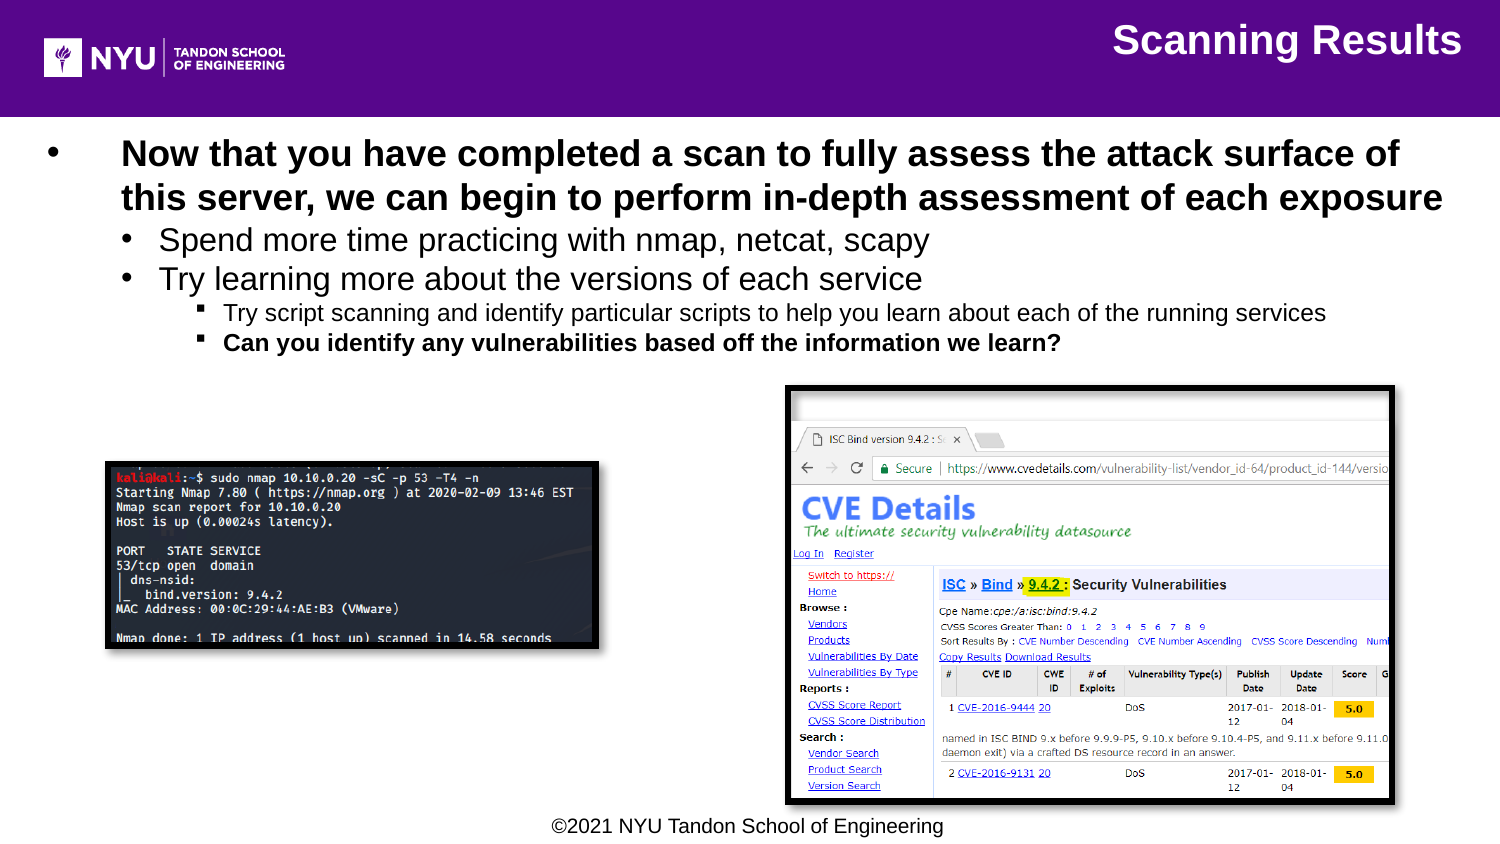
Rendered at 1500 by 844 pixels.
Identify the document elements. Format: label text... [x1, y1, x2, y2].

list Now that you have completed a scan to fully assess the attack surface of this server, we can begin to perform in-depth assessment of each exposure Spend more time practicing with nmap, netcat, scapy Try learning more about the versions of each service Try script scanning and identify particular scripts to help you learn about each of the running services Can you identify any vulnerabilities based off the information we learn? [46, 129, 1454, 404]
picture [110, 467, 593, 643]
list Scanning Results [392, 12, 1463, 109]
picture [791, 390, 1390, 799]
picture [44, 38, 285, 77]
